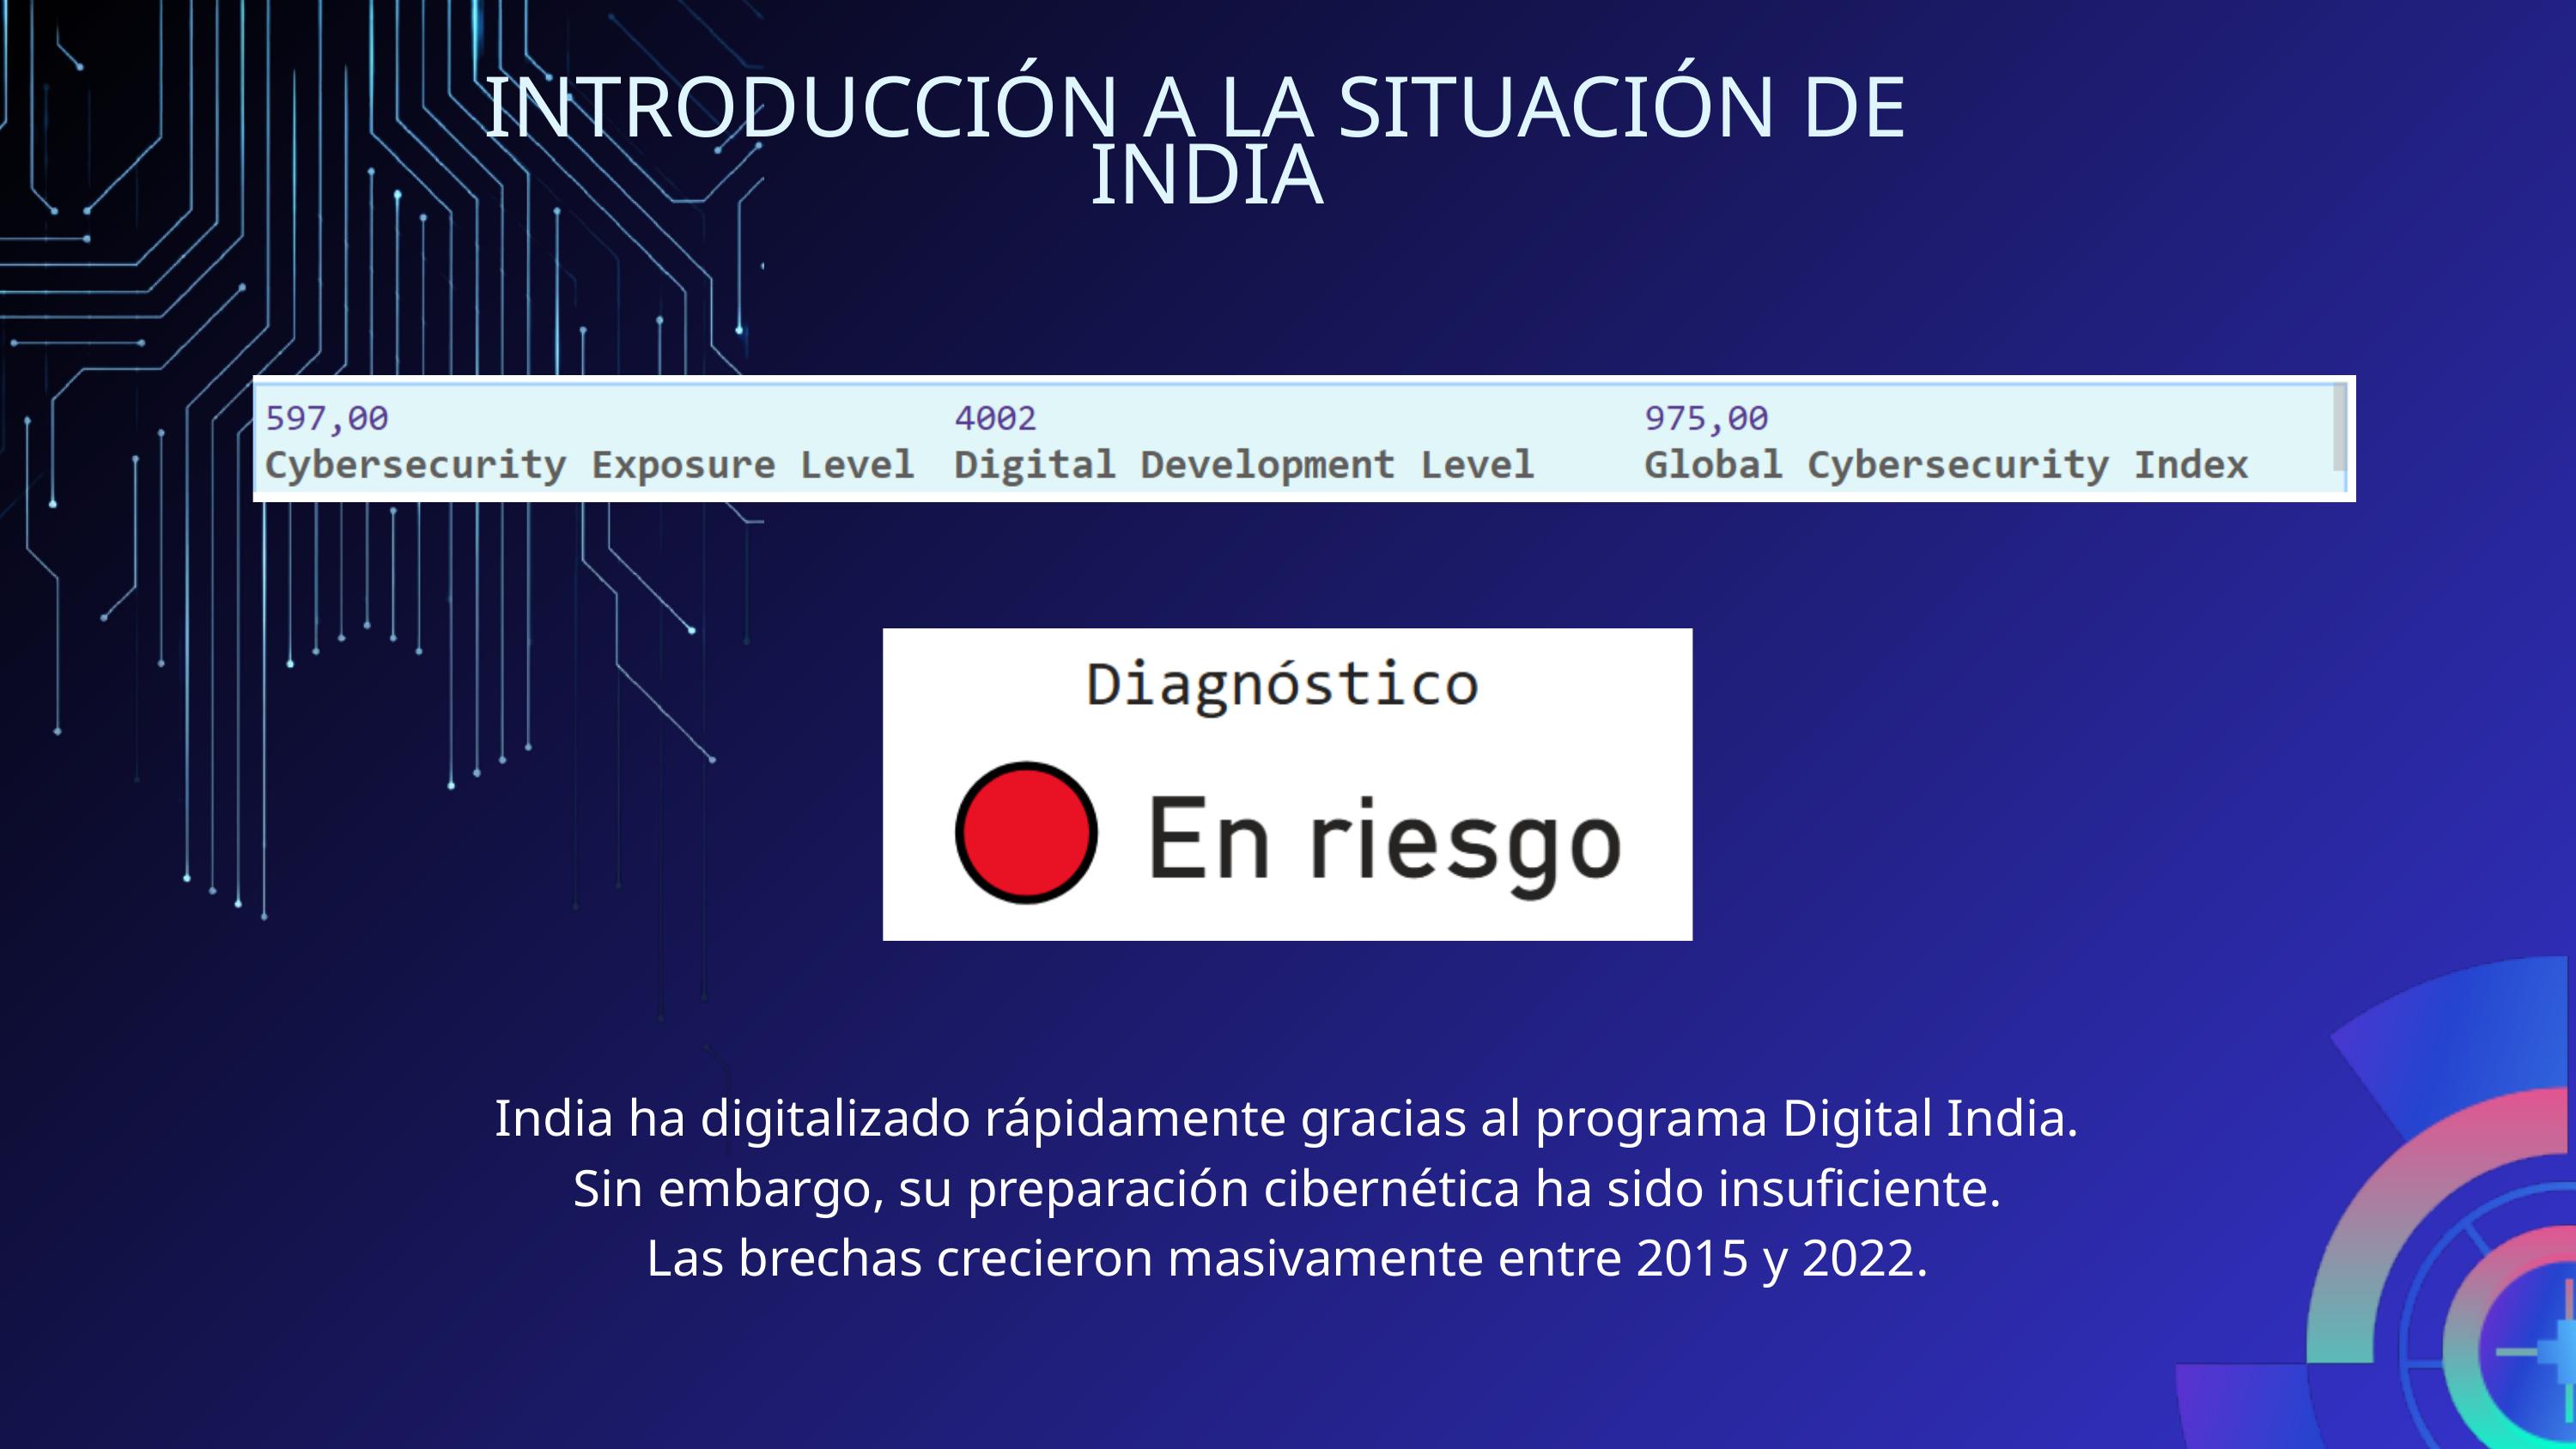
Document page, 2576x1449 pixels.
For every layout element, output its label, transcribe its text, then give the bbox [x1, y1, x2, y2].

text_box INTRODUCCIÓN A LA SITUACIÓN DE INDIA [58, 87, 2356, 221]
text_box [0, 0, 764, 1159]
text_box [883, 628, 1693, 941]
text_box [2176, 956, 2576, 1449]
text_box India ha digitalizado rápidamente gracias al programa Digital India. Sin embargo, su preparación cibernética ha sido insuficiente. Las brechas crecieron masivamente entre 2015 y 2022. [435, 1076, 2141, 1287]
text_box [252, 375, 2356, 502]
